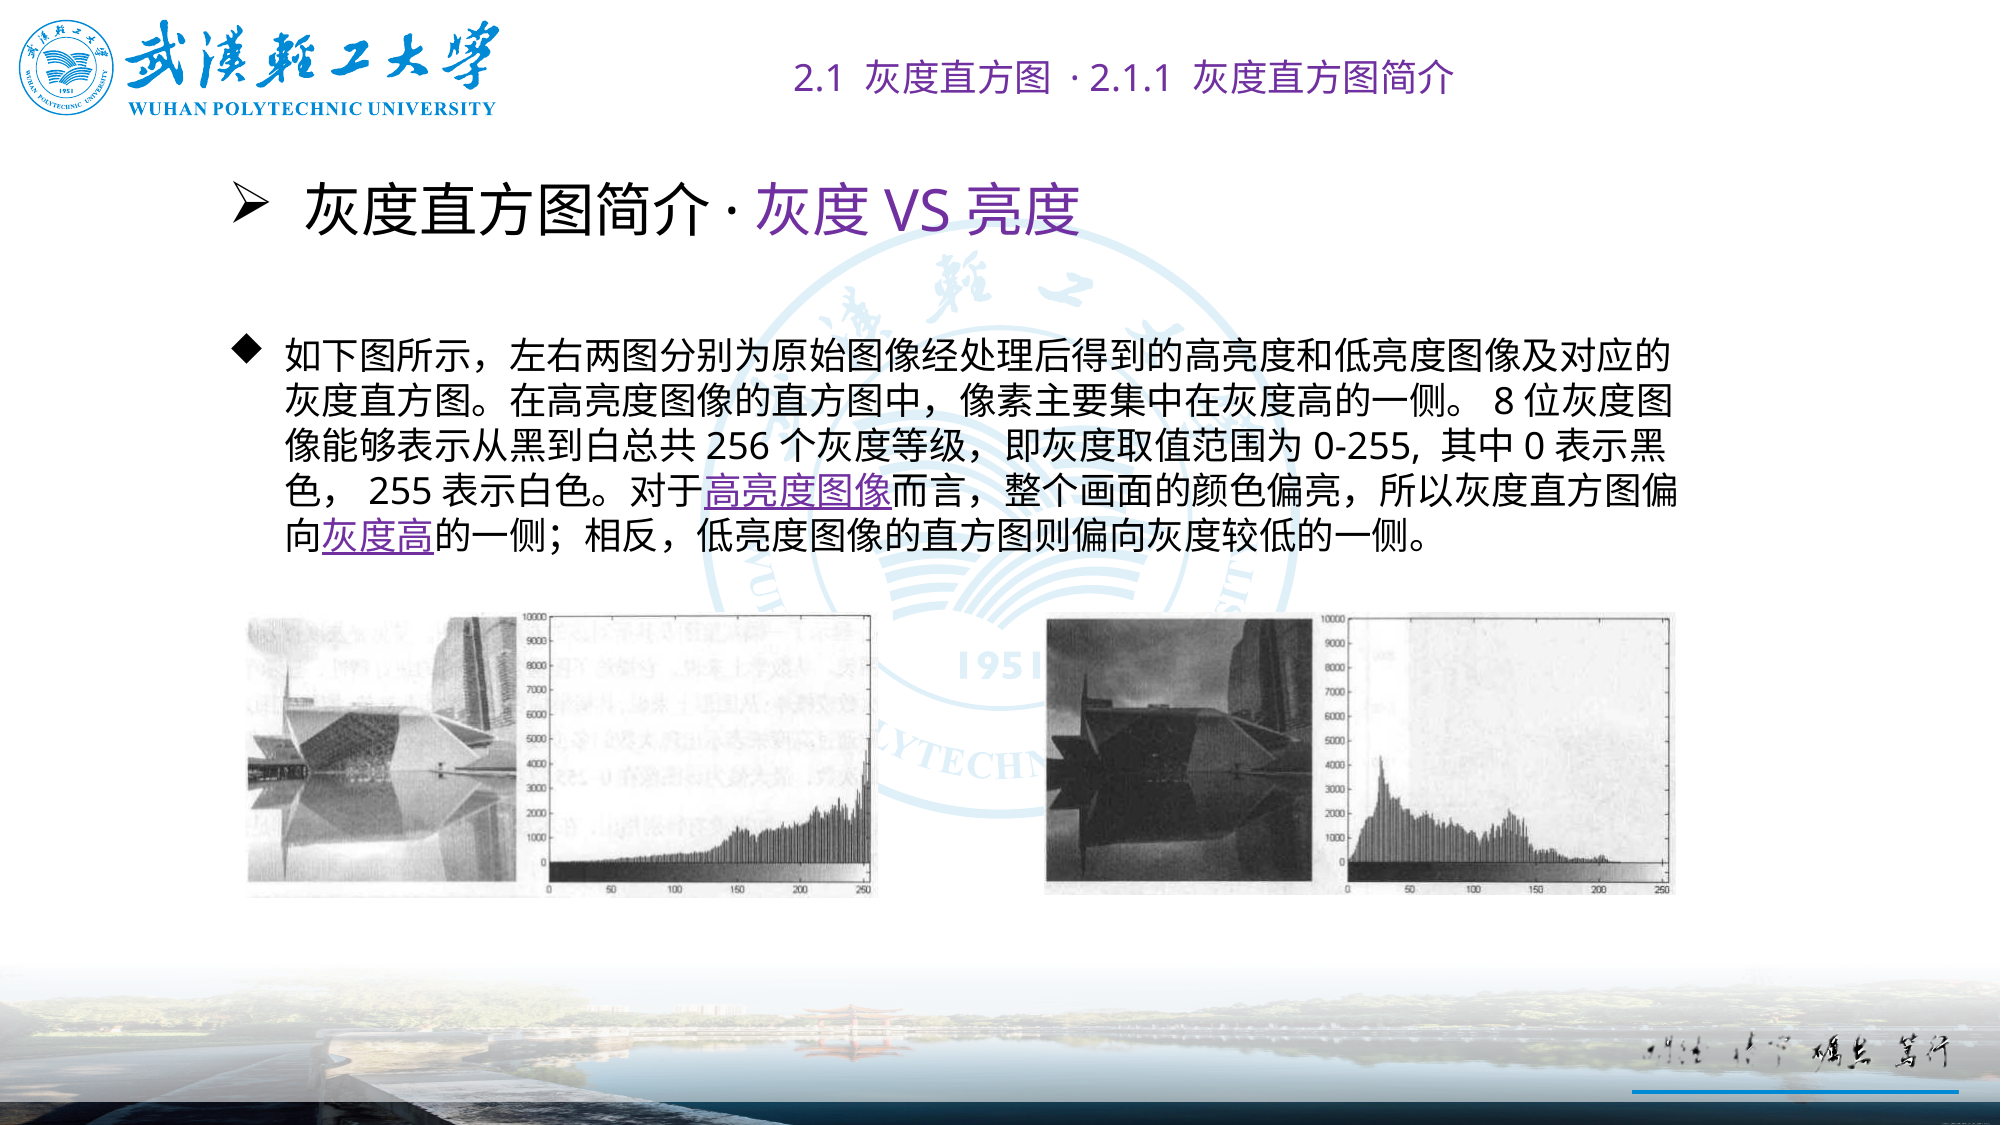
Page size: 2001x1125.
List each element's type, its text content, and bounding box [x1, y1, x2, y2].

title 灰度直方图简介·灰度VS亮度 [213, 168, 1714, 252]
picture [0, 1102, 2000, 1125]
picture [245, 612, 879, 898]
text_box 2.1 灰度直方图 · 2.1.1 灰度直方图简介 [644, 46, 1604, 107]
subtitle 如下图所示，左右两图分别为原始图像经处理后得到的高亮度和低亮度图像及对应的灰度直方图。在高亮度图像的直方图中，像素主要集中在灰度高的一侧。8位灰度图像能够表示从黑到白总共256个灰度等级，即灰度取值范围为0-255, 其中0表示黑色，255表示白色。对于高亮度图像而言，整个画面的颜色偏亮，所以灰度直方图偏向灰度高的一侧；相反，低亮度图像的直方图则偏向灰度较低的一侧。 [213, 279, 1714, 947]
picture [1632, 1090, 1961, 1094]
picture [1044, 612, 1676, 895]
